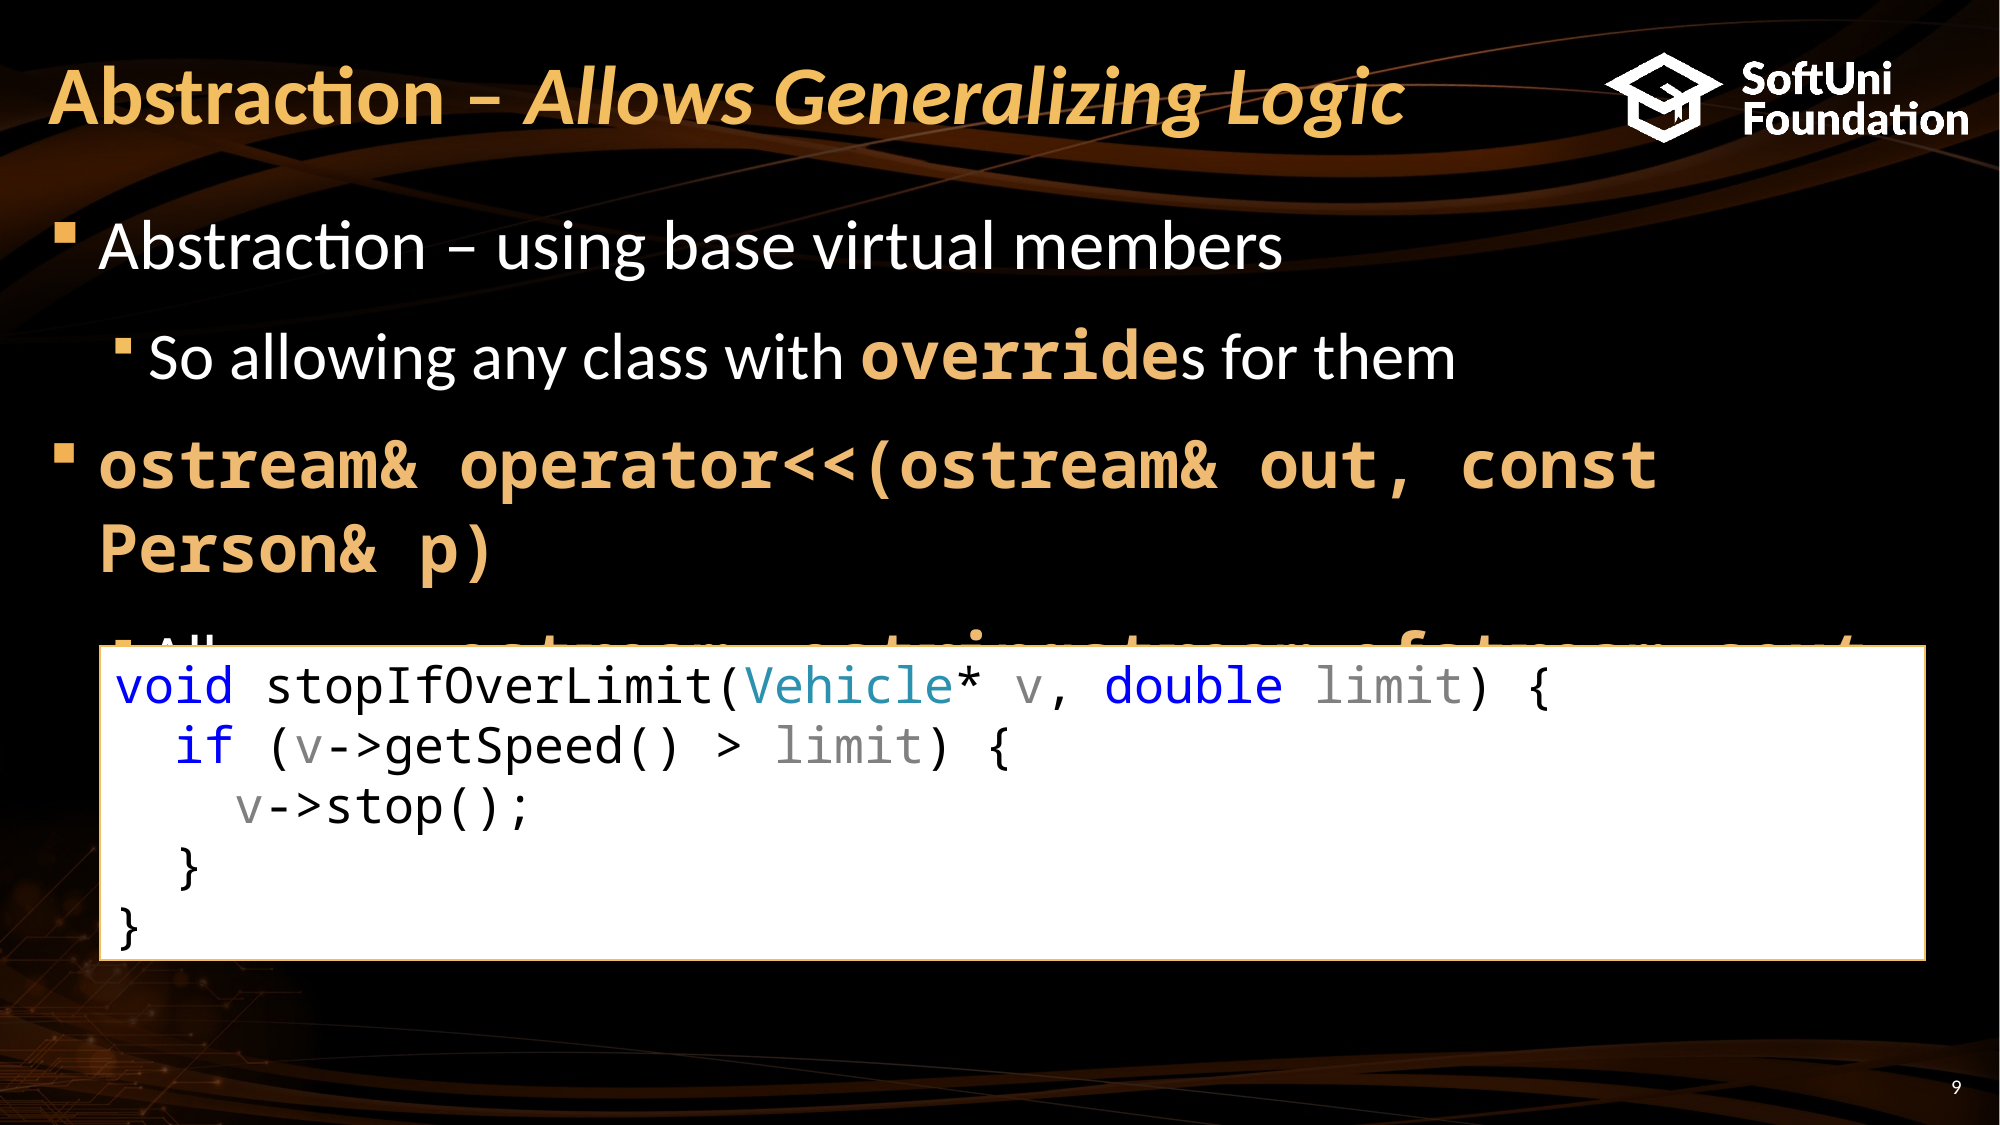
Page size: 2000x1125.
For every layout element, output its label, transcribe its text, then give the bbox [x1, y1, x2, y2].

picture [0, 0, 2000, 1125]
list Abstraction – using base virtual members So allowing any class with overrides for them ostream& operator<<(ostream& out, const Person& p) Allows any ostream – ostringstream, ofstream, cout [31, 188, 1968, 1103]
text_box void stopIfOverLimit(Vehicle* v, double limit) { if (v->getSpeed() > limit) { v->stop(); } } [99, 645, 1926, 961]
title Abstraction – Allows Generalizing Logic [30, 6, 1602, 189]
